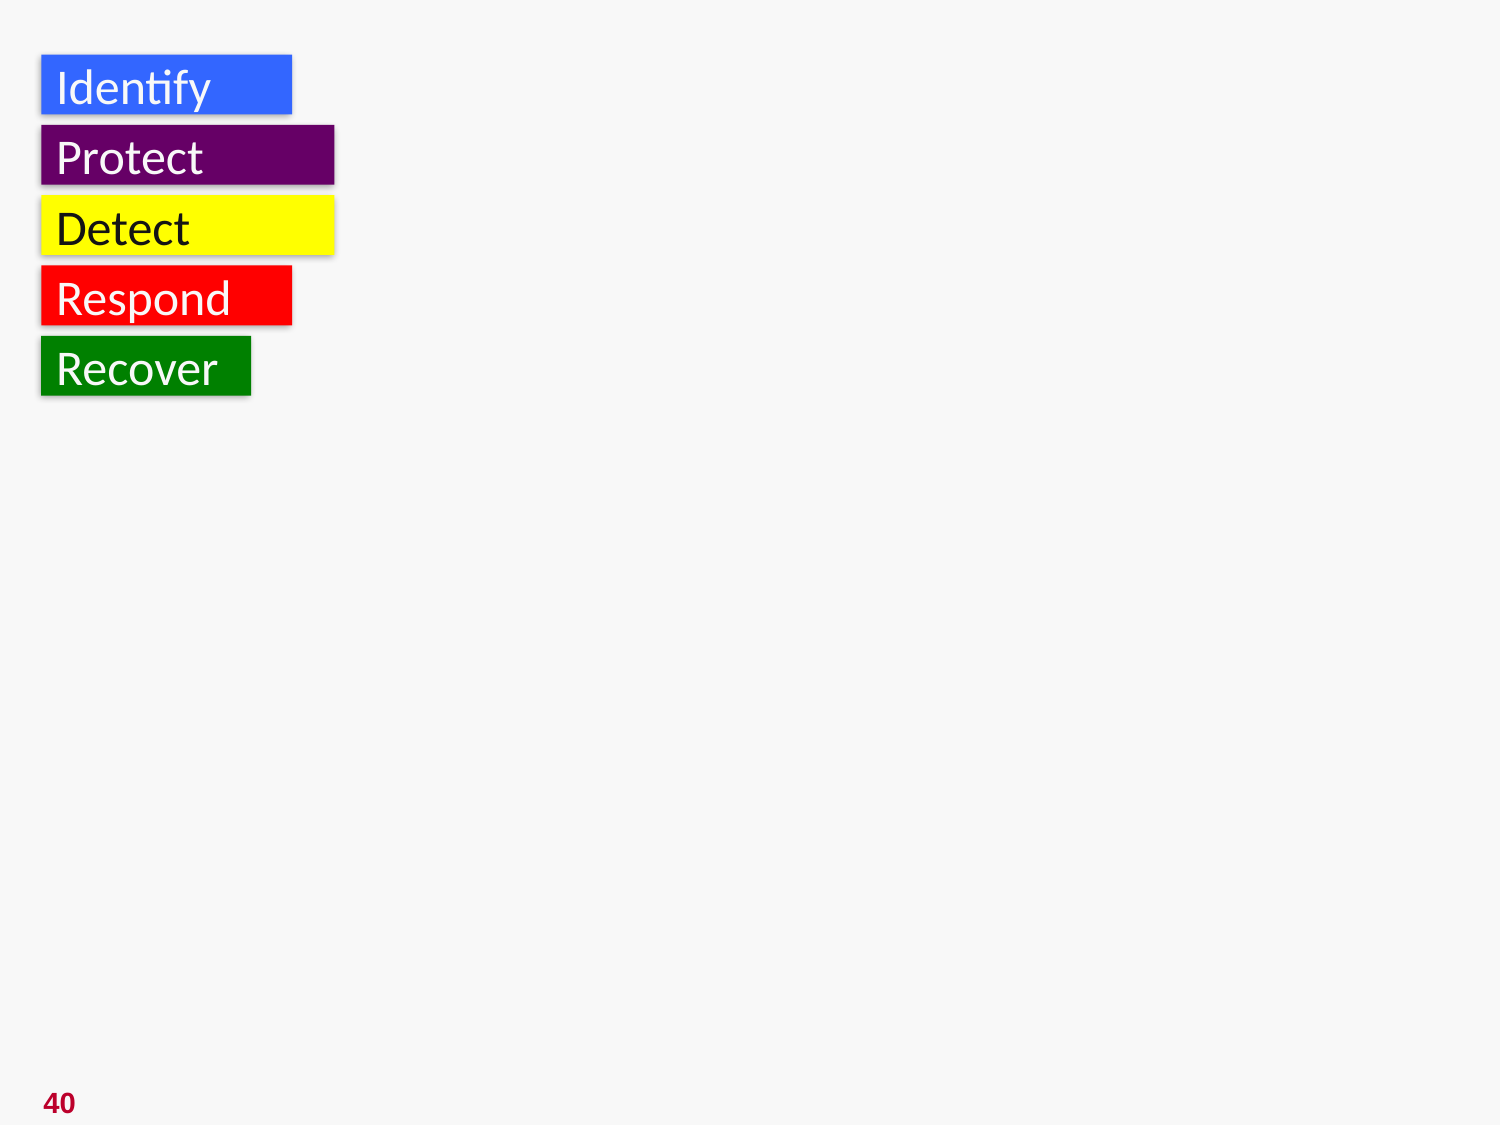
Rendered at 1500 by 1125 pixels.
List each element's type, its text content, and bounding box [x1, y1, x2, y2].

text_box Identify [41, 54, 293, 115]
text_box Detect [41, 194, 335, 256]
text_box Respond [41, 265, 293, 326]
text_box Protect [41, 124, 335, 185]
text_box Recover [40, 335, 252, 396]
